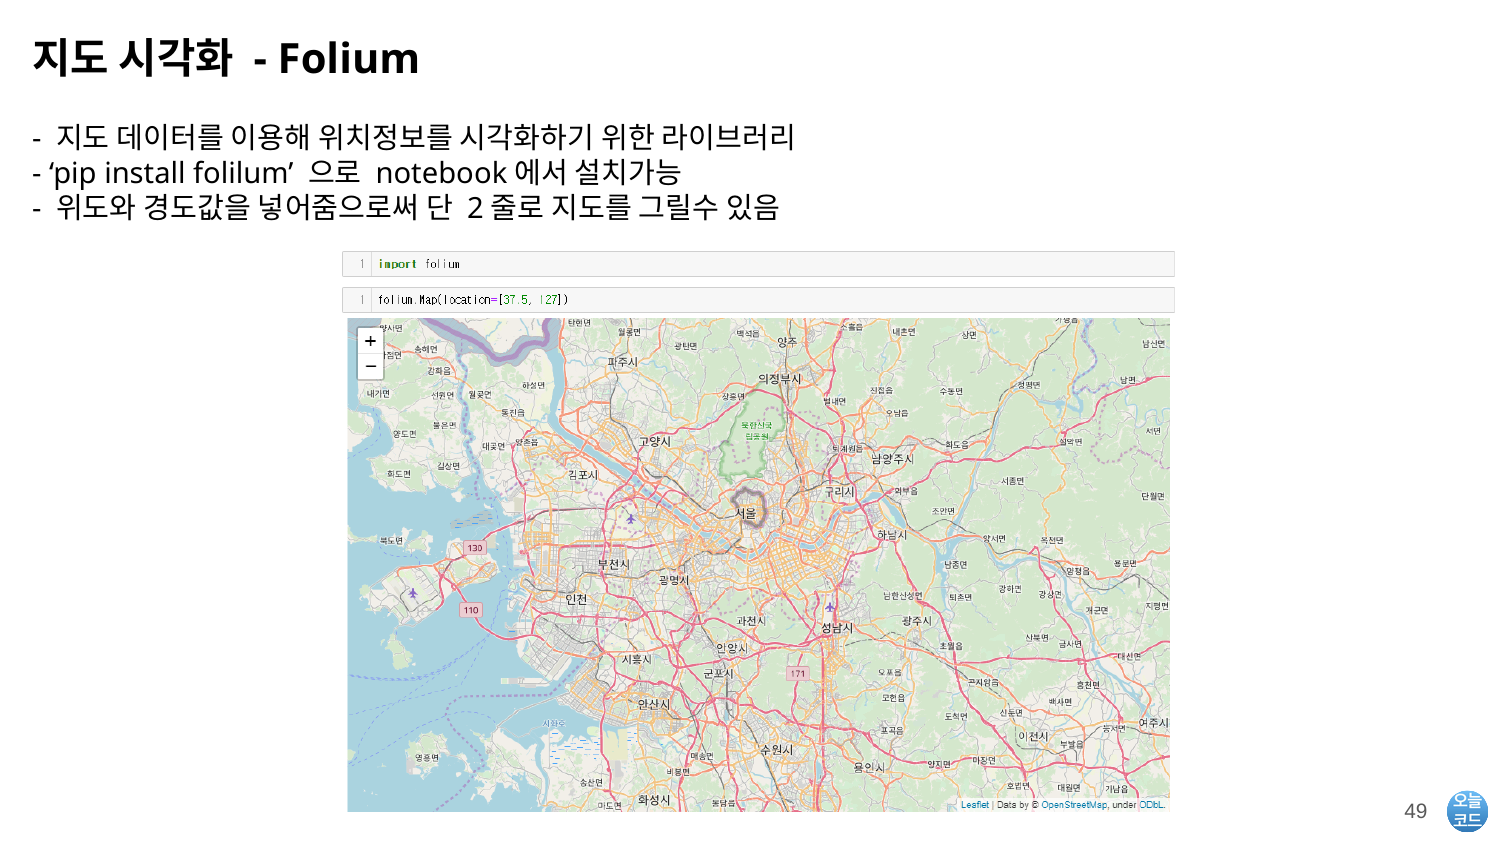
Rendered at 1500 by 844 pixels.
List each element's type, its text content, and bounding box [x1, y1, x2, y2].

picture [336, 244, 1176, 818]
slide_number ‹#› [1352, 777, 1443, 842]
title - 지도 데이터를 이용해 위치정보를 시각화하기 위한 라이브러리 - ‘pip install folilum’ 으로 notebook에서 설치가능 - 위도와 경도값을 넣어줌으로써 단 2줄로 지도를 그릴수 있음 [17, 104, 1483, 777]
picture [1436, 778, 1500, 844]
title 지도 시각화 - Folium [17, 10, 1483, 104]
